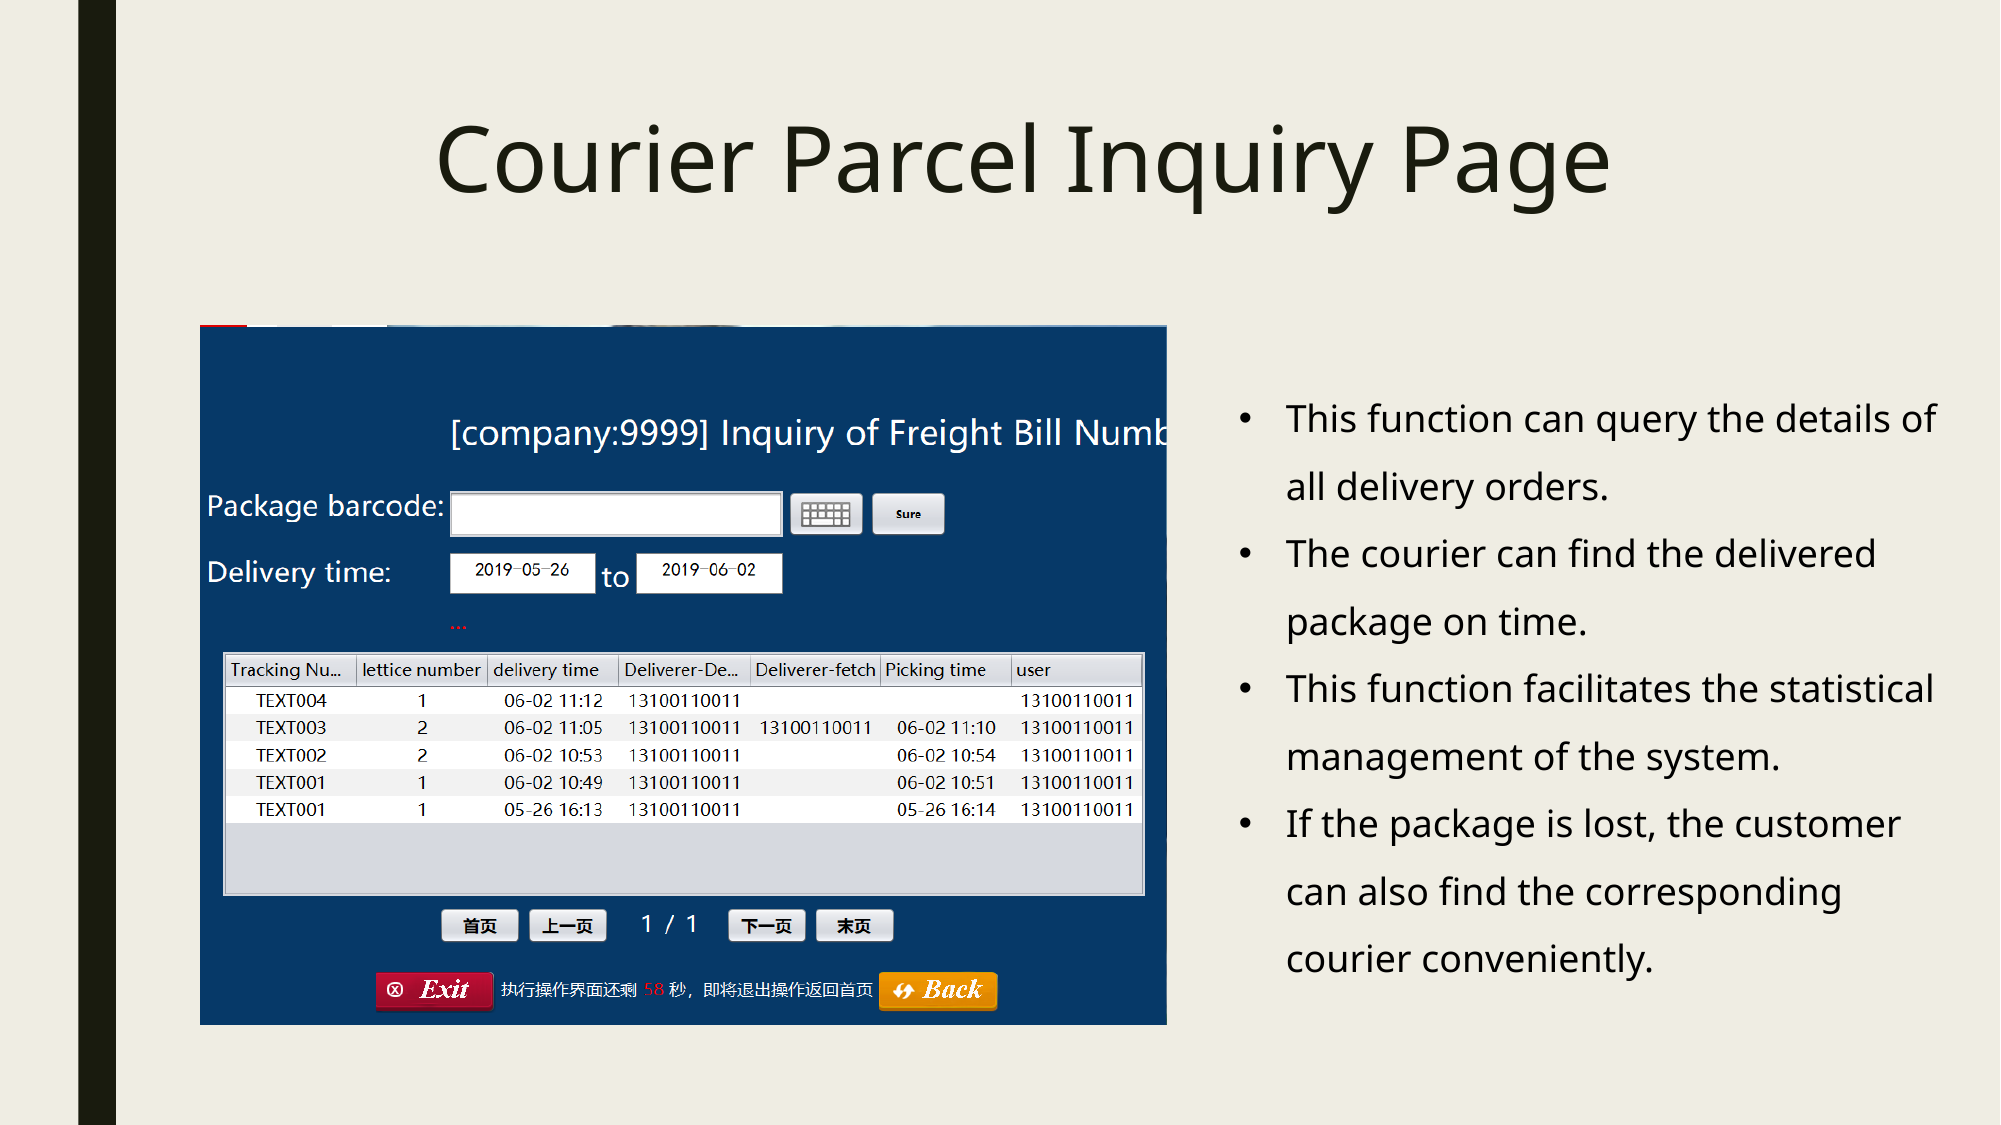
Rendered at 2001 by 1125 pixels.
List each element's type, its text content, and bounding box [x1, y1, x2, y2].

text_box This function can query the details of all delivery orders. The courier can find the delivered package on time. This function facilitates the statistical management of the system. If the package is lost, the customer can also find the corresponding courier conveniently. [1231, 365, 1980, 988]
picture [200, 325, 1167, 1025]
title Courier Parcel Inquiry Page [236, 106, 1813, 351]
